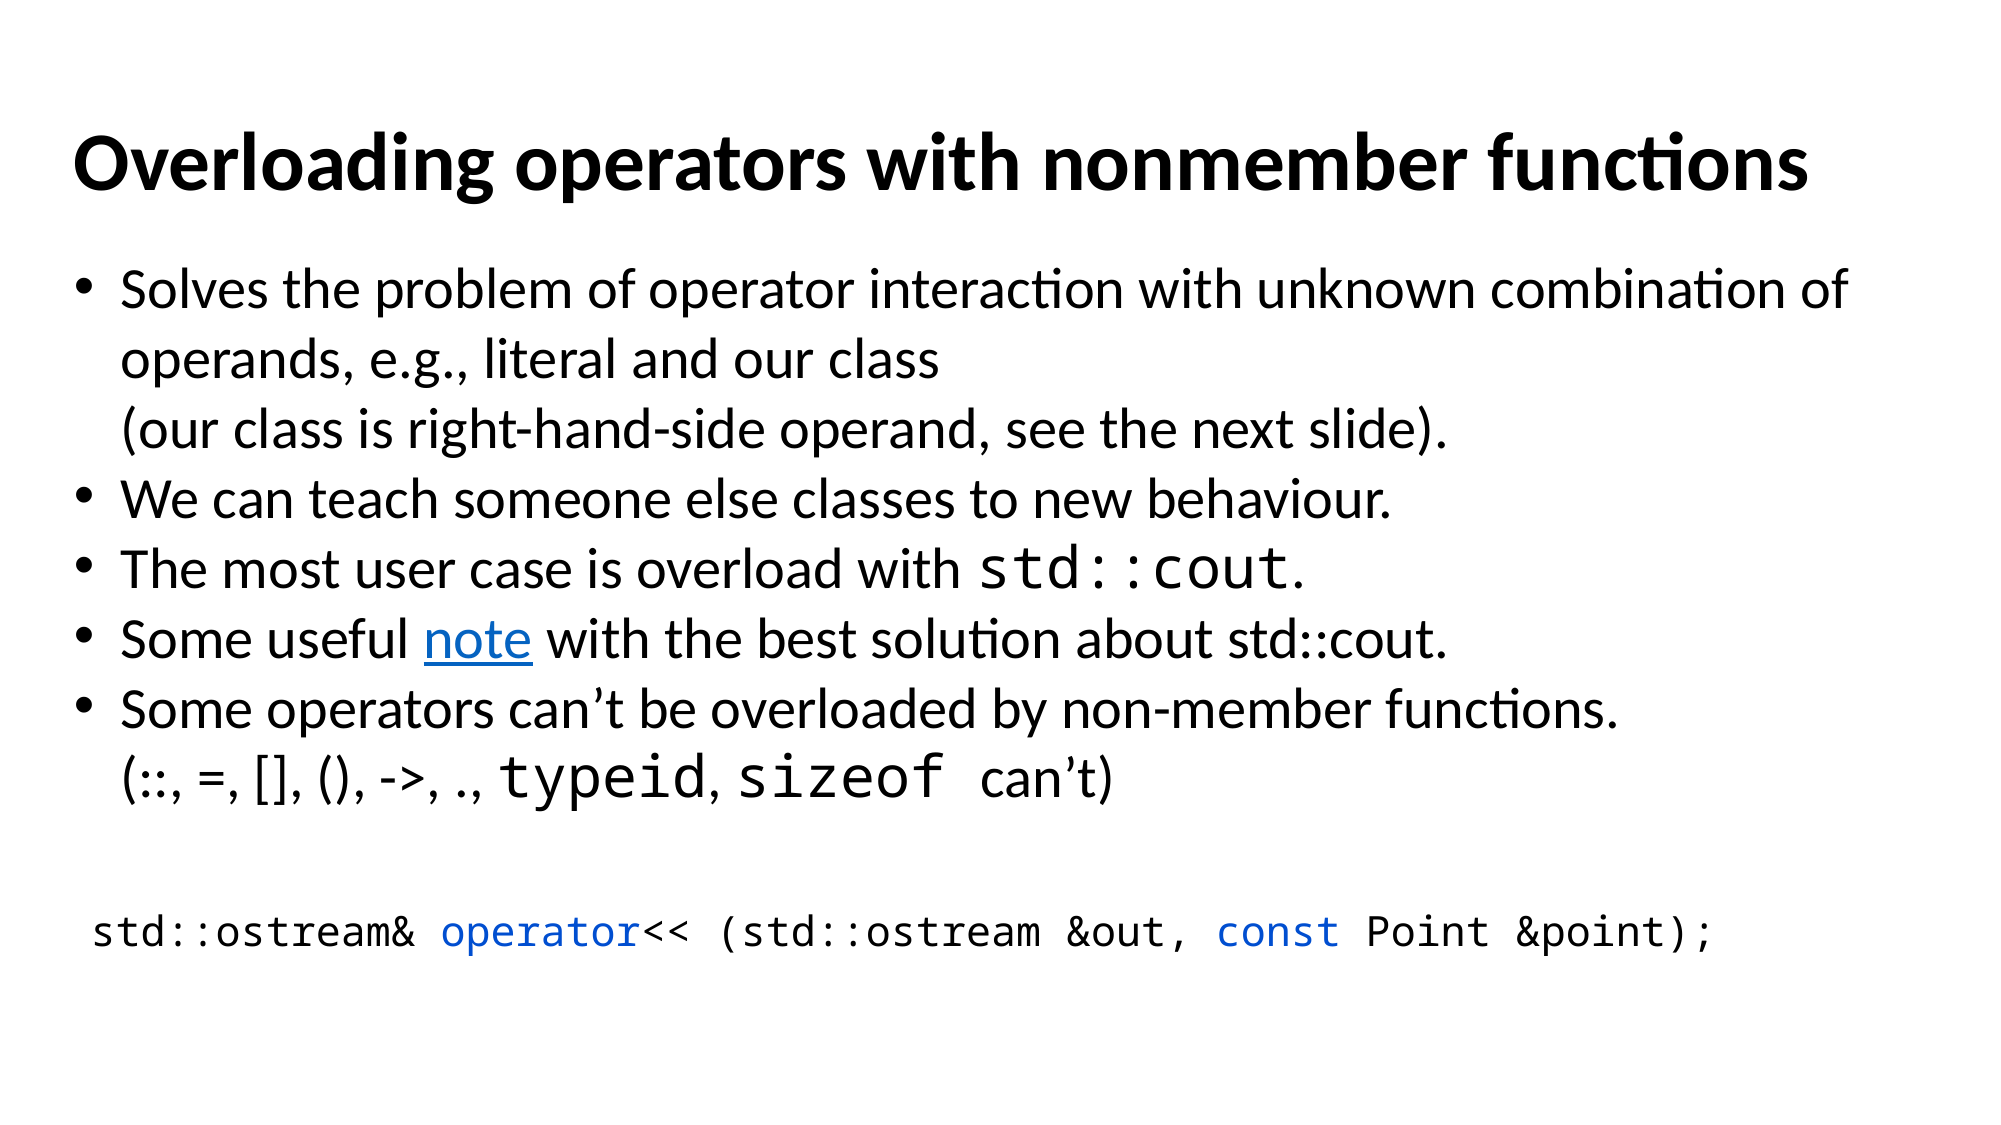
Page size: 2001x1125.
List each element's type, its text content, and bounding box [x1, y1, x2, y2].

text_box Solves the problem of operator interaction with unknown combination of operands, e.g., literal and our class (our class is right-hand-side operand, see the next slide). We can teach someone else classes to new behaviour. The most user case is overload with std::cout. Some useful note with the best solution about std::cout. Some operators can’t be overloaded by non-member functions. (::, =, [], (), ->, ., typeid, sizeof can’t) [0, 242, 2000, 888]
text_box Overloading operators with nonmember functions [0, 0, 2000, 215]
text_box std::ostream& operator<< (std::ostream &out, const Point &point); [90, 905, 1731, 956]
